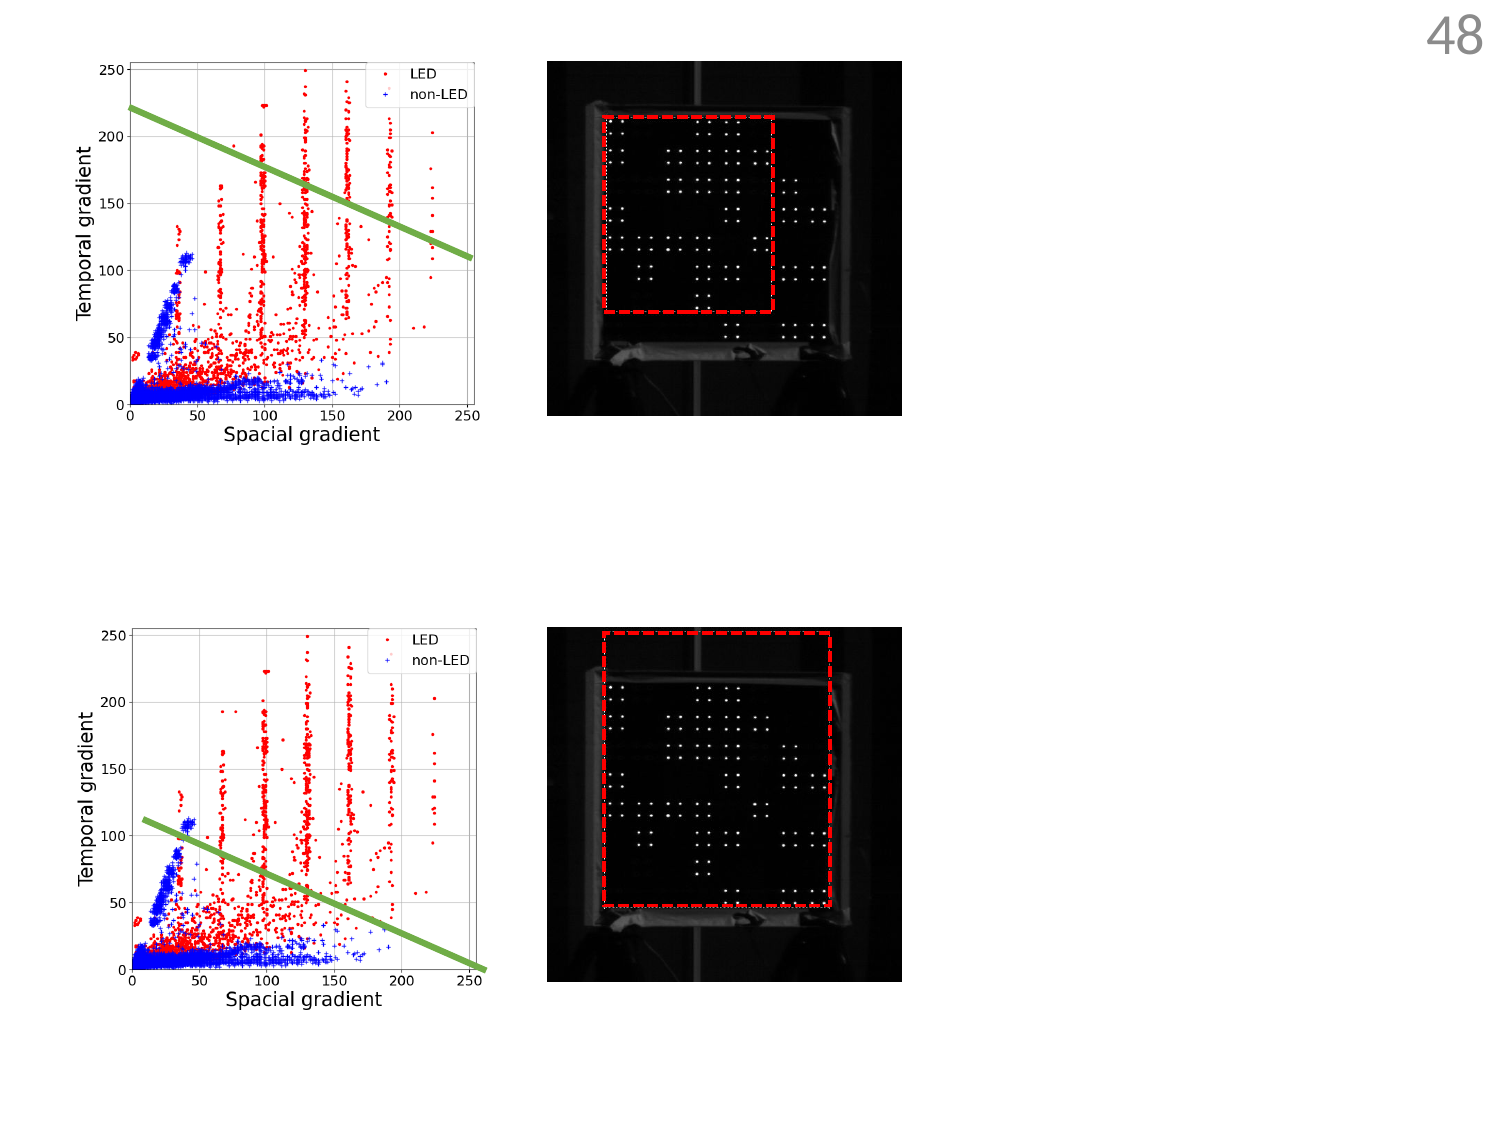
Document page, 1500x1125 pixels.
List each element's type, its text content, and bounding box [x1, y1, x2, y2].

slide_number 48 [1162, 1, 1500, 62]
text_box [128, 106, 473, 259]
picture [547, 627, 902, 982]
picture [76, 627, 520, 1018]
picture [74, 61, 518, 453]
picture [547, 61, 902, 416]
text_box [142, 819, 487, 971]
